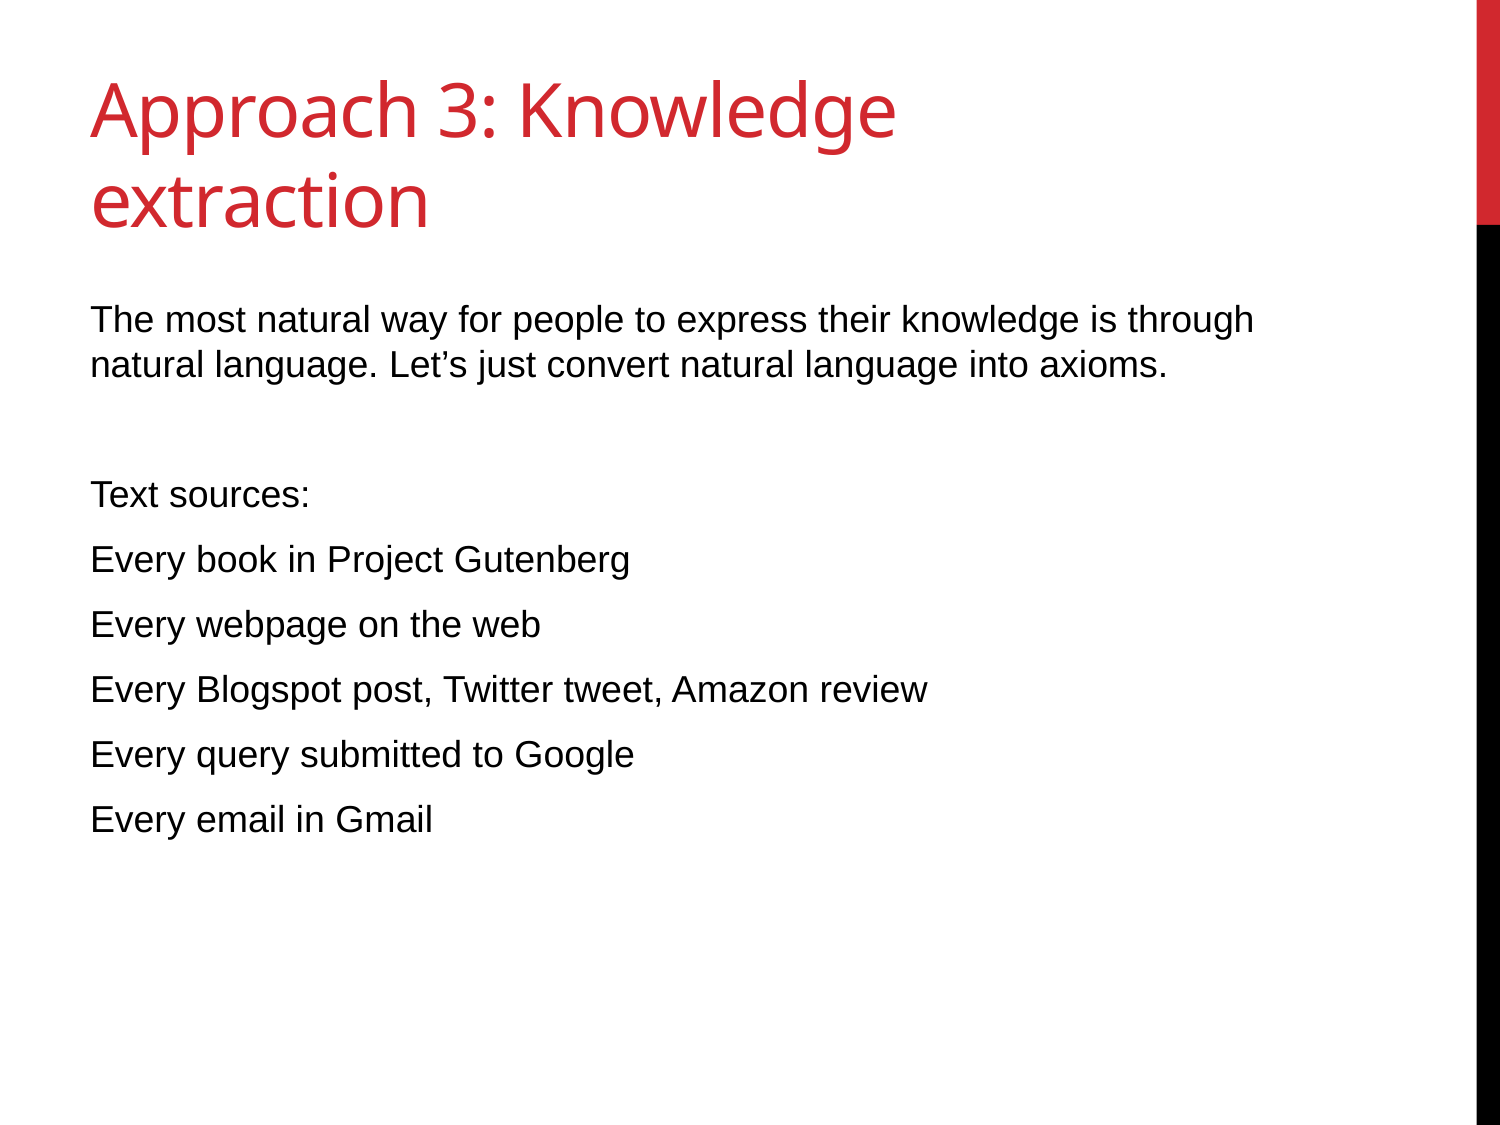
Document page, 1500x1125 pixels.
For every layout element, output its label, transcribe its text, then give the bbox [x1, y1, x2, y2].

list The most natural way for people to express their knowledge is through natural language. Let’s just convert natural language into axioms. Text sources: Every book in Project Gutenberg Every webpage on the web Every Blogspot post, Twitter tweet, Amazon review Every query submitted to Google Every email in Gmail [75, 287, 1325, 1005]
title Approach 3: Knowledge extraction [75, 25, 1025, 250]
